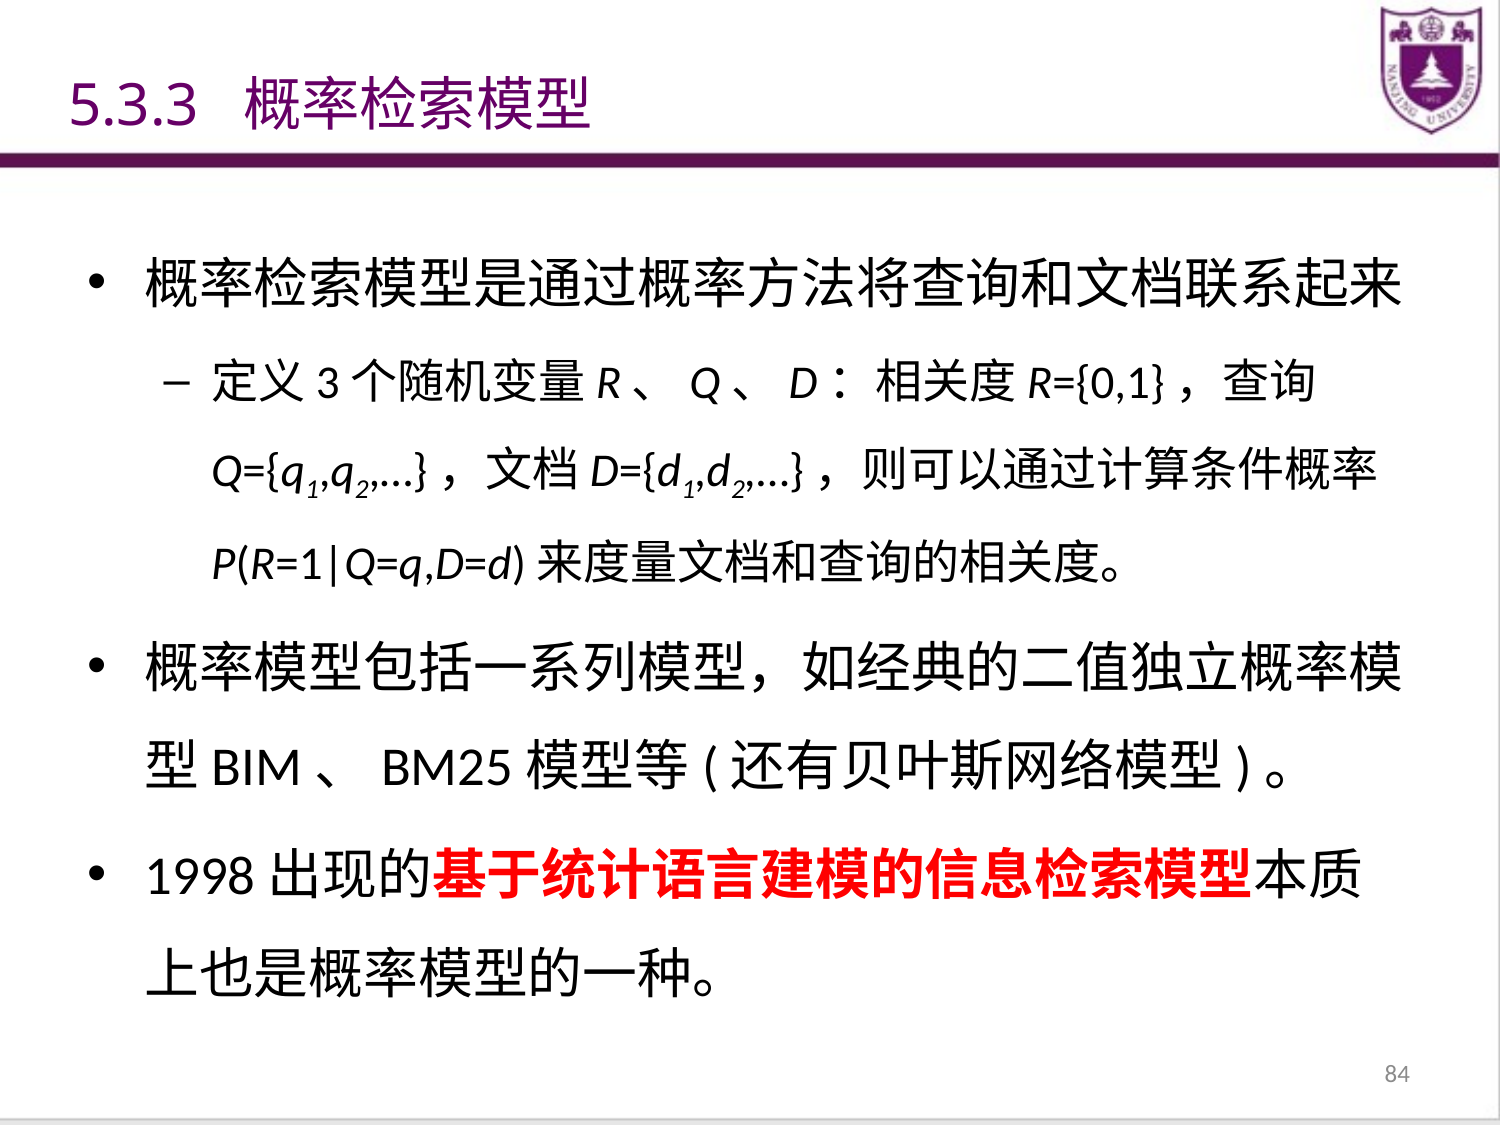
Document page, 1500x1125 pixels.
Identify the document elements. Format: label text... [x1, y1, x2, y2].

slide_number 84 [1074, 1042, 1425, 1103]
text_box 5.3.3 概率检索模型 [53, 21, 1296, 184]
list 概率检索模型是通过概率方法将查询和文档联系起来 定义3个随机变量R、Q、D：相关度R={0,1}，查询Q={q1,q2,…}，文档D={d1,d2,…}，则可以通过计算条件概率P(R=1|Q=q,D=d)来度量文档和查询的相关度。 概率模型包括一系列模型，如经典的二值独立概率模型BIM、BM25模型等(还有贝叶斯网络模型)。 1998出现的基于统计语言建模的信息检索模型本质上也是概率模型的一种。 [72, 208, 1423, 1043]
picture [0, 0, 1500, 1125]
